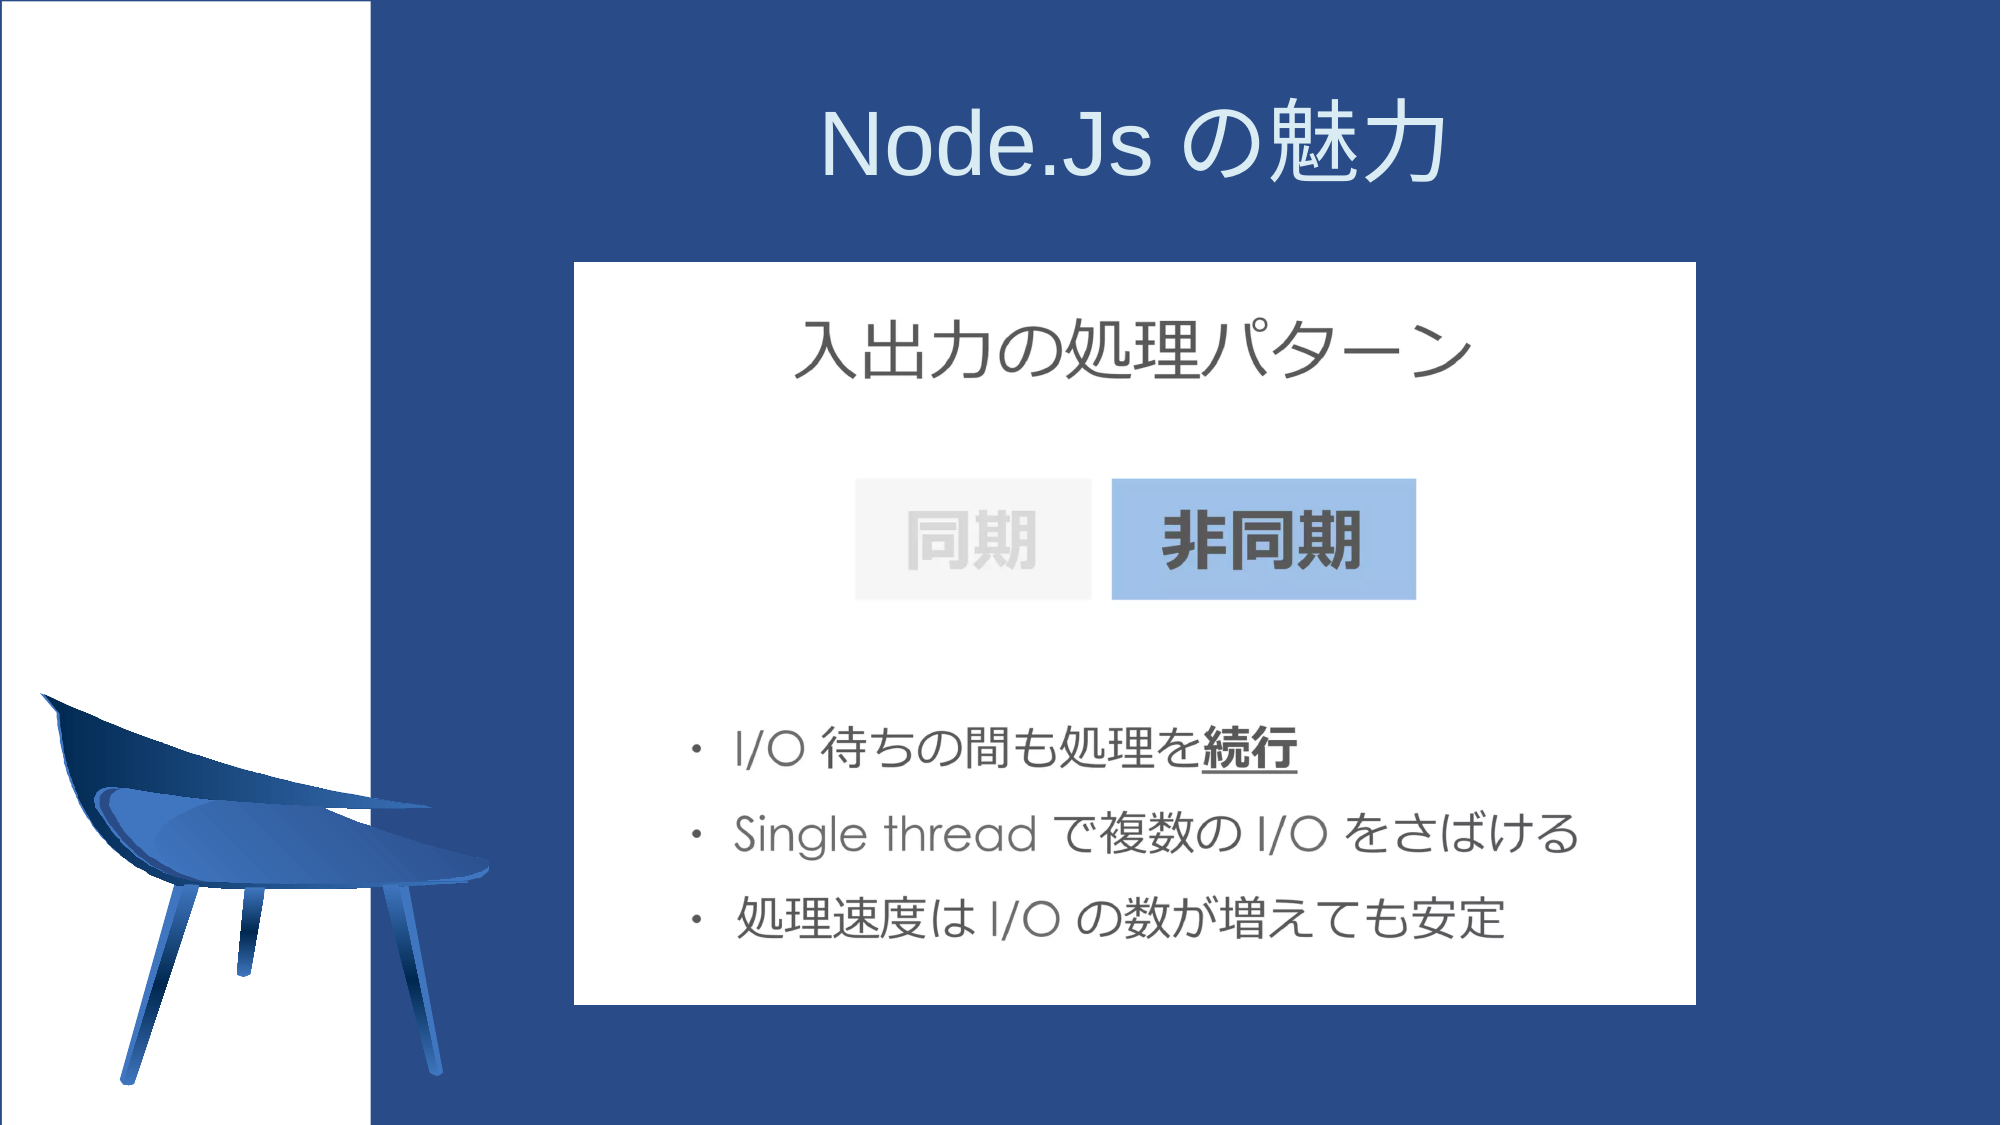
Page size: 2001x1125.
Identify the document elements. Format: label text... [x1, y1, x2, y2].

title Node.Jsの魅力 [369, 44, 1901, 233]
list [574, 262, 1696, 1005]
